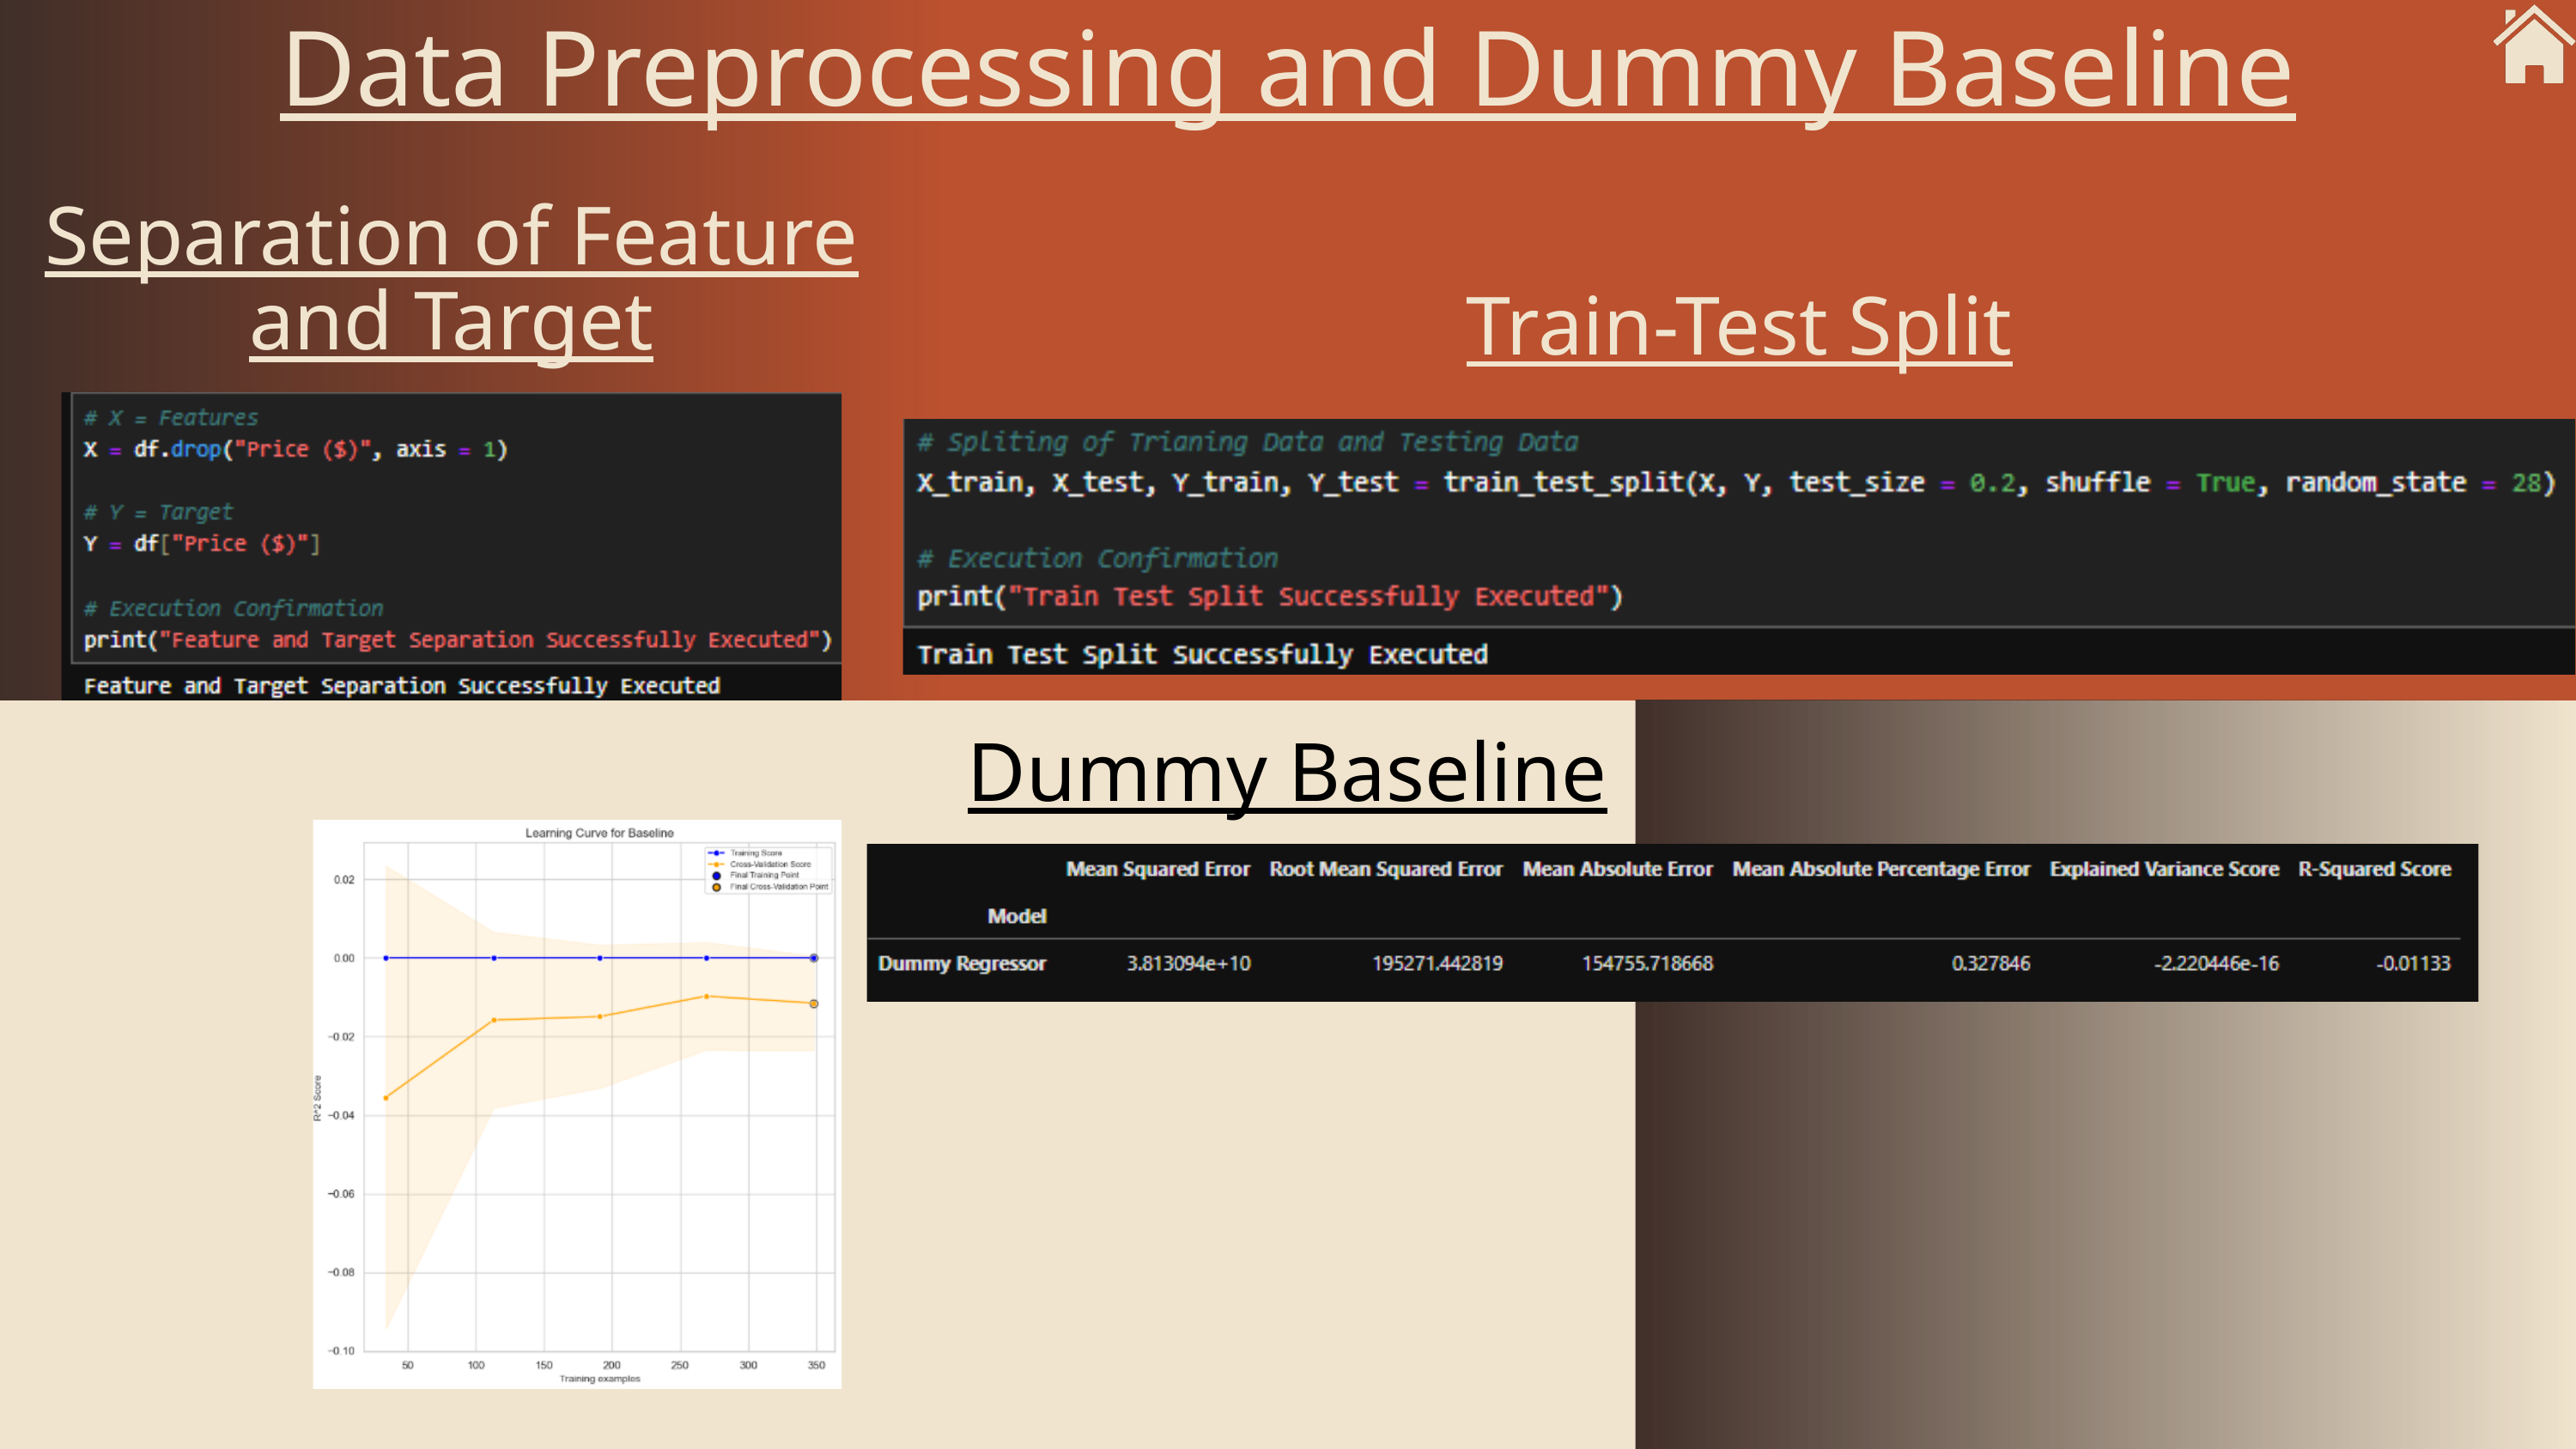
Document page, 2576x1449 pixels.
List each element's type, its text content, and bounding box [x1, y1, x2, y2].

text_box Dummy Baseline [835, 732, 1740, 818]
text_box [866, 844, 2479, 1002]
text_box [0, 0, 2576, 701]
text_box [313, 820, 842, 1389]
text_box [1635, 711, 2576, 1449]
